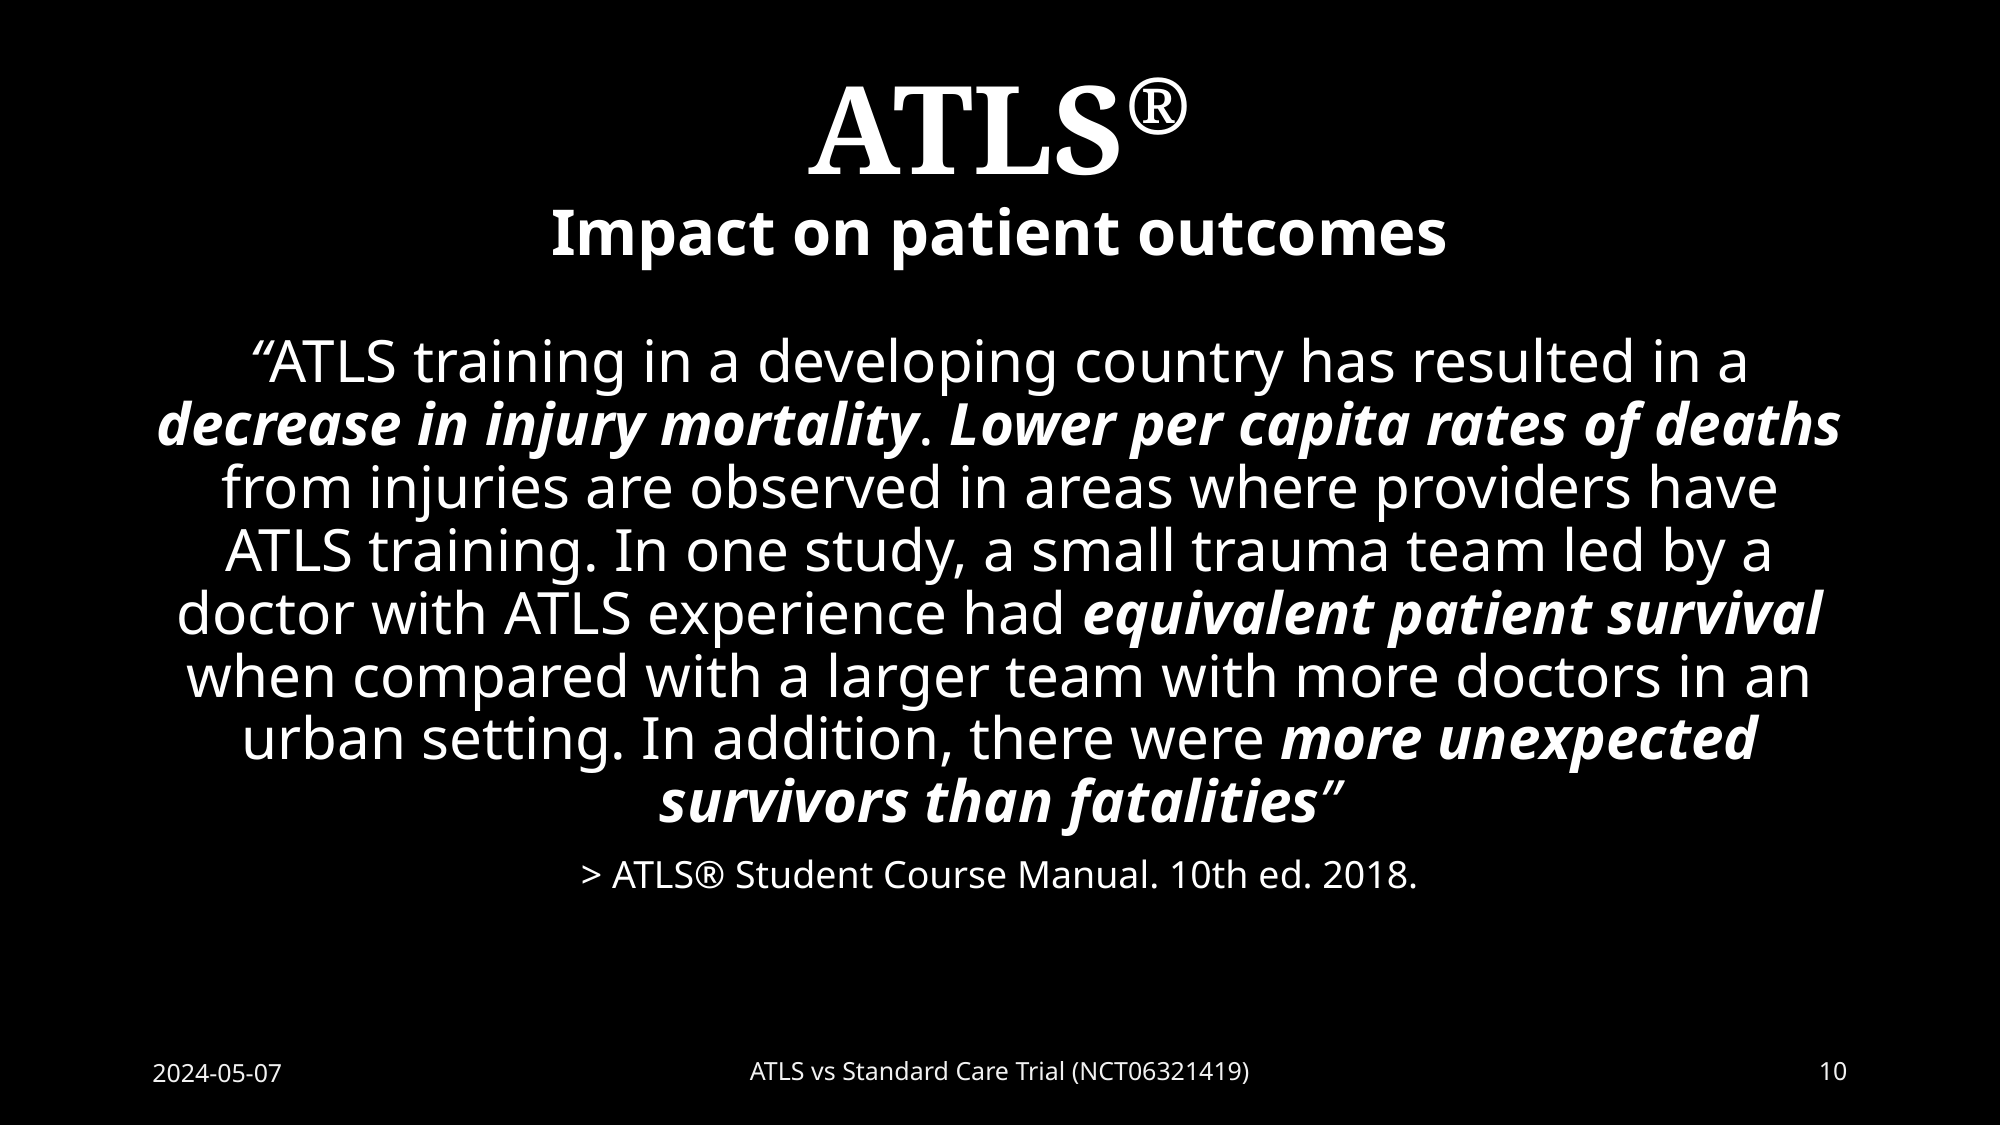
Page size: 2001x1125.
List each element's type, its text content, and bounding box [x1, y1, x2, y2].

title ATLS® Impact on patient outcomes [137, 59, 1863, 278]
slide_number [137, 1042, 588, 1103]
list “ATLS training in a developing country has resulted in a decrease in injury mortality. Lower per capita rates of deaths from injuries are observed in areas where providers have ATLS training. In one study, a small trauma team led by a doctor with ATLS experience had equivalent patient survival when compared with a larger team with more doctors in an urban setting. In addition, there were more unexpected survivors than fatalities” > ATLS® Student Course Manual. 10th ed. 2018. [137, 299, 1863, 1014]
footer ATLS vs Standard Care Trial (NCT06321419) [662, 1042, 1338, 1103]
slide_number 10 [1412, 1042, 1863, 1103]
